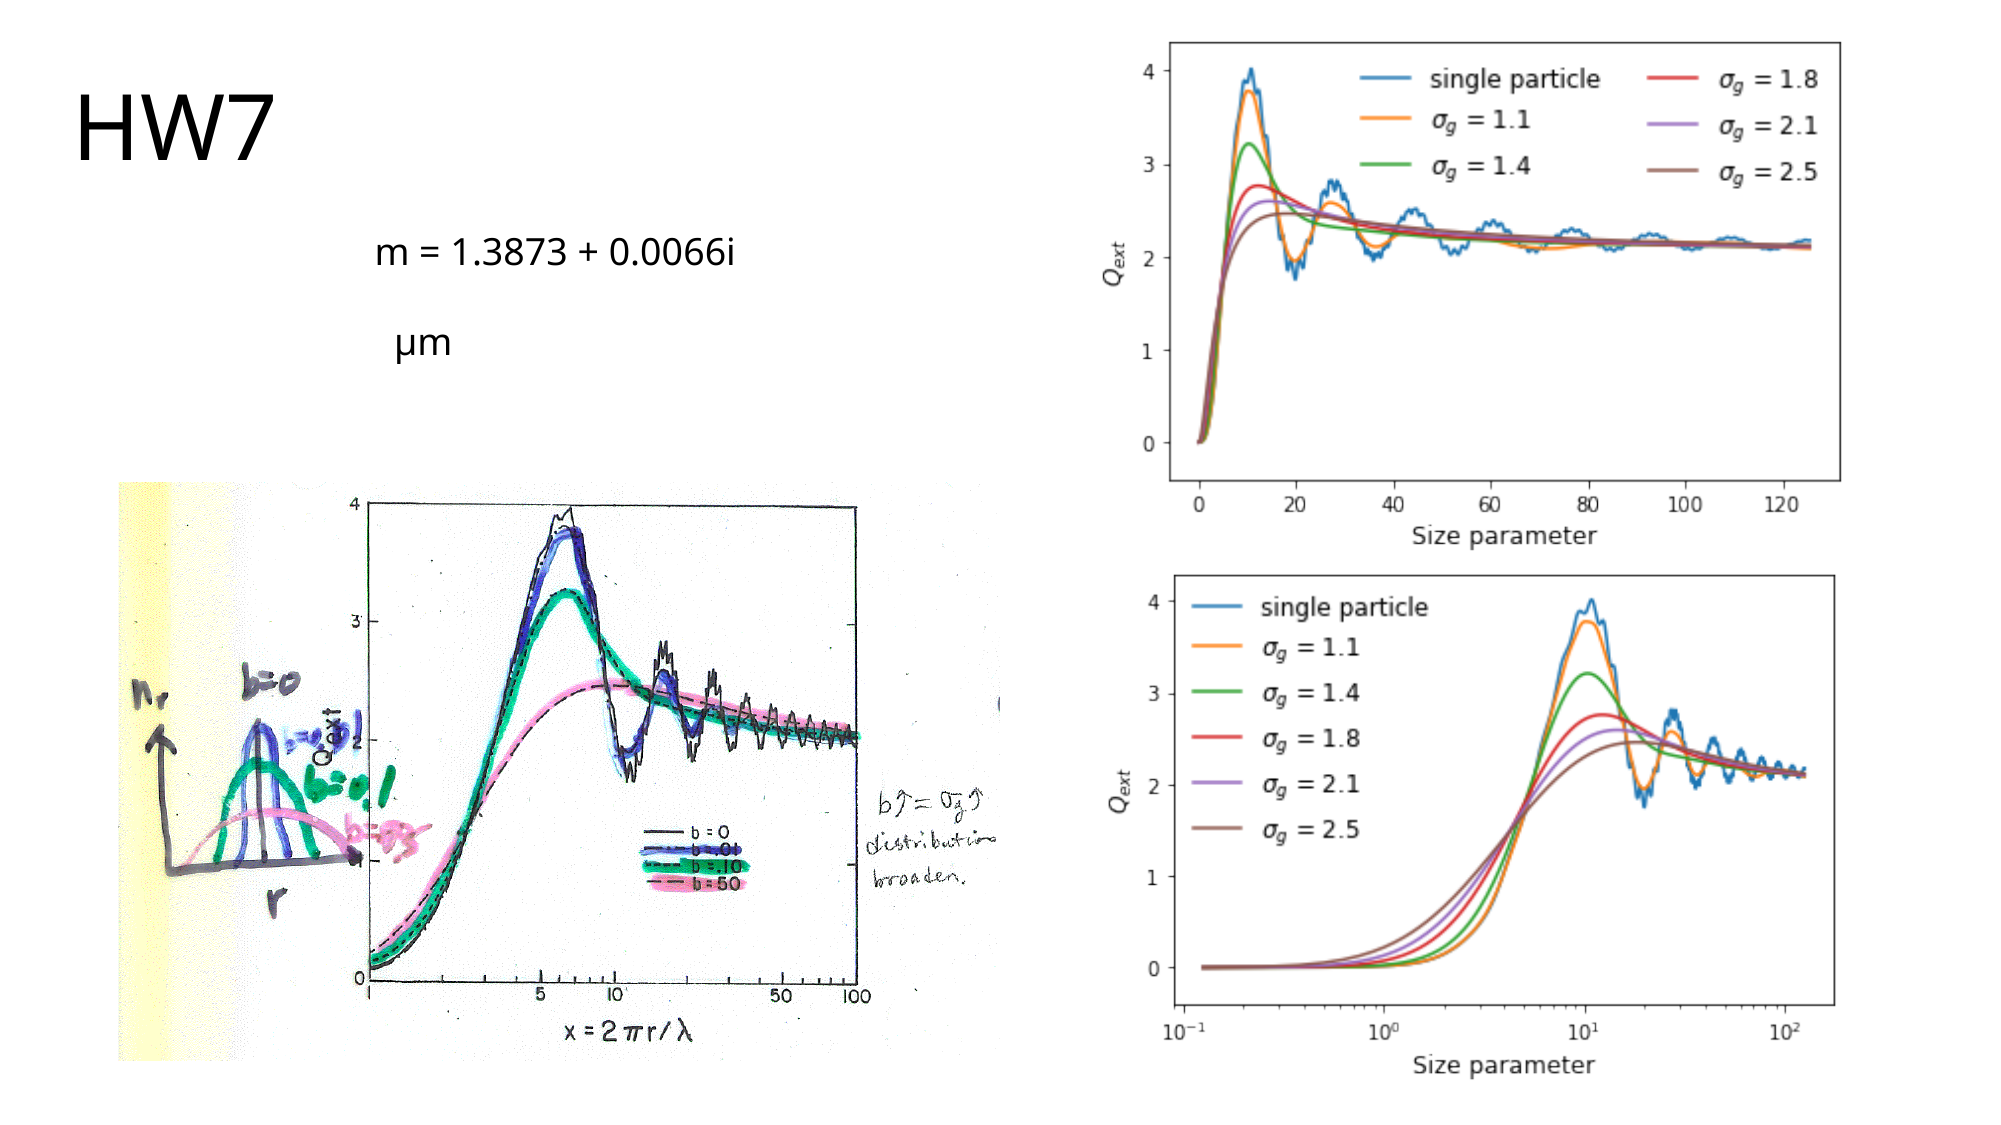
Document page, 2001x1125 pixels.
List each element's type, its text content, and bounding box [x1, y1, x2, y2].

title HW7 [57, 22, 1944, 240]
picture [1089, 30, 1854, 1094]
picture [118, 482, 1000, 1061]
